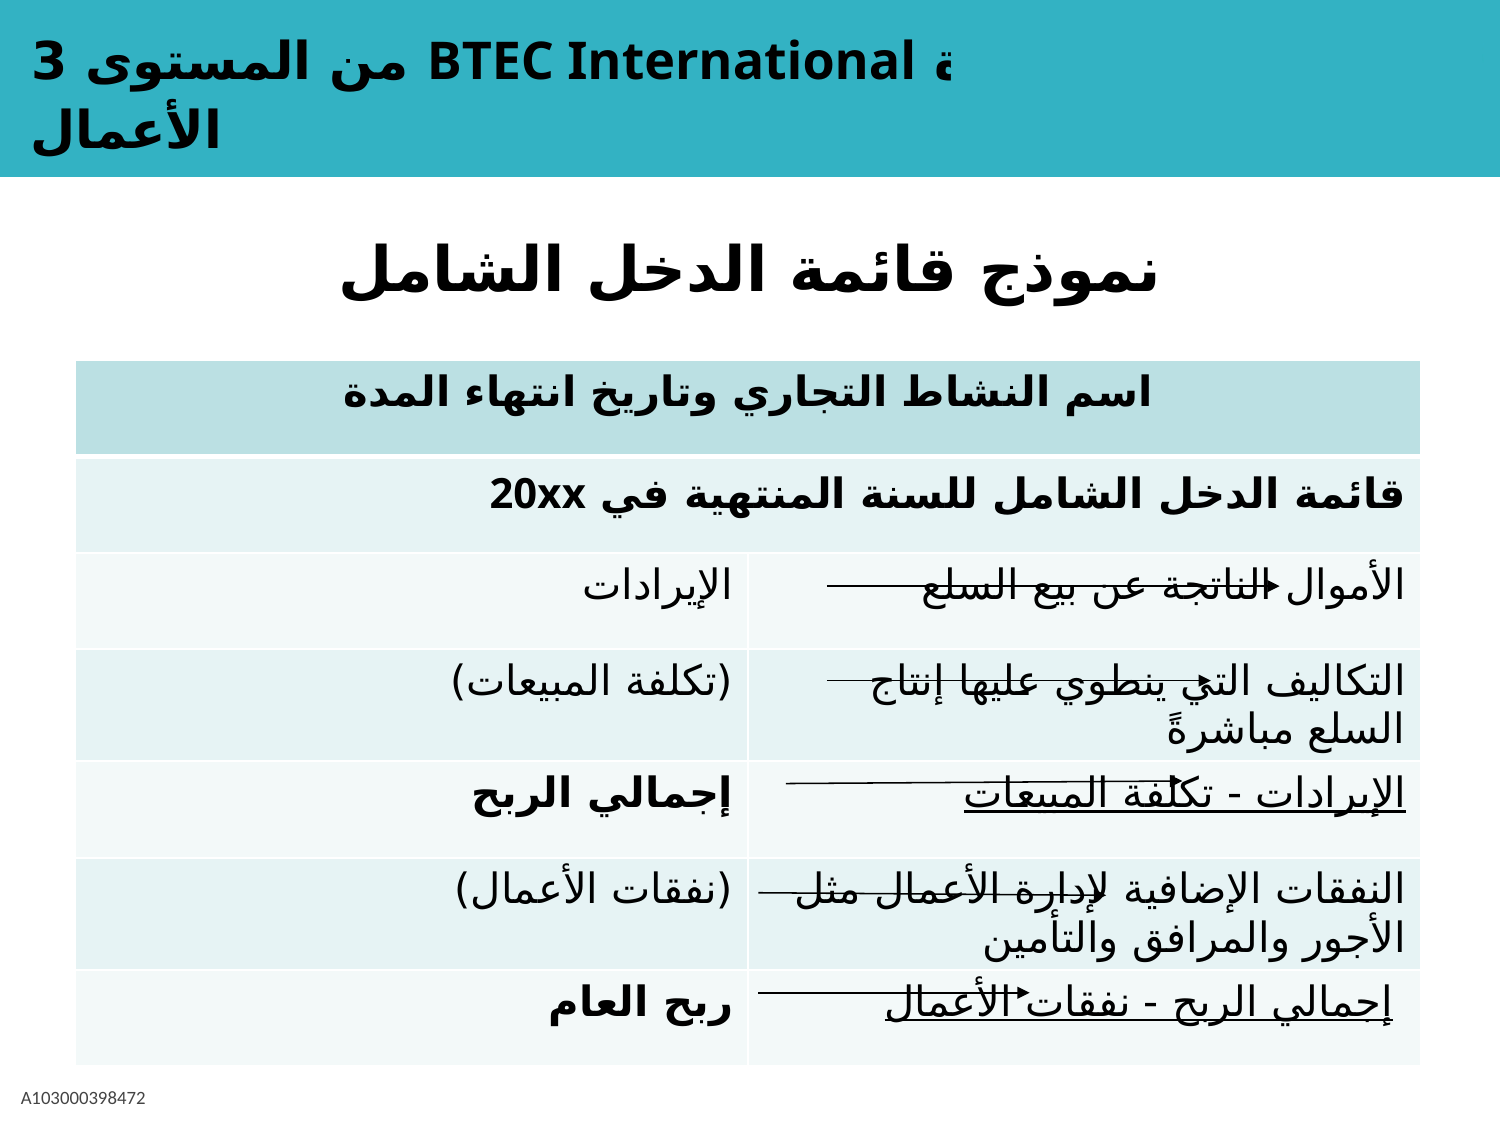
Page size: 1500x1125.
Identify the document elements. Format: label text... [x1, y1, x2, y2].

table_cell إجمالي الربح - نفقات الأعمال [749, 971, 1420, 1065]
title نموذج قائمة الدخل الشامل [75, 196, 1425, 338]
table_cell (تكلفة المبيعات) [76, 650, 747, 760]
table_cell التكاليف التي ينطوي عليها إنتاج السلع مباشرةً [749, 650, 1420, 760]
text_box A103000398472 [5, 1083, 183, 1119]
table_cell الإيرادات [76, 554, 747, 648]
table_cell إجمالي الربح [76, 762, 747, 857]
table_header اسم النشاط التجاري وتاريخ انتهاء المدة [76, 361, 1420, 454]
picture [0, 0, 1500, 177]
table_cell النفقات الإضافية لإدارة الأعمال مثل الأجور والمرافق والتأمين [749, 859, 1420, 969]
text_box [785, 780, 1183, 784]
table_cell قائمة الدخل الشامل للسنة المنتهية في 20xx [76, 459, 1420, 552]
table_cell الأموال الناتجة عن بيع السلع [749, 554, 1420, 648]
table_cell (نفقات الأعمال) [76, 859, 747, 969]
table_cell الإيرادات - تكلفة المبيعات [749, 762, 1420, 857]
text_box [758, 892, 1107, 896]
table_cell ربح العام [76, 971, 747, 1065]
